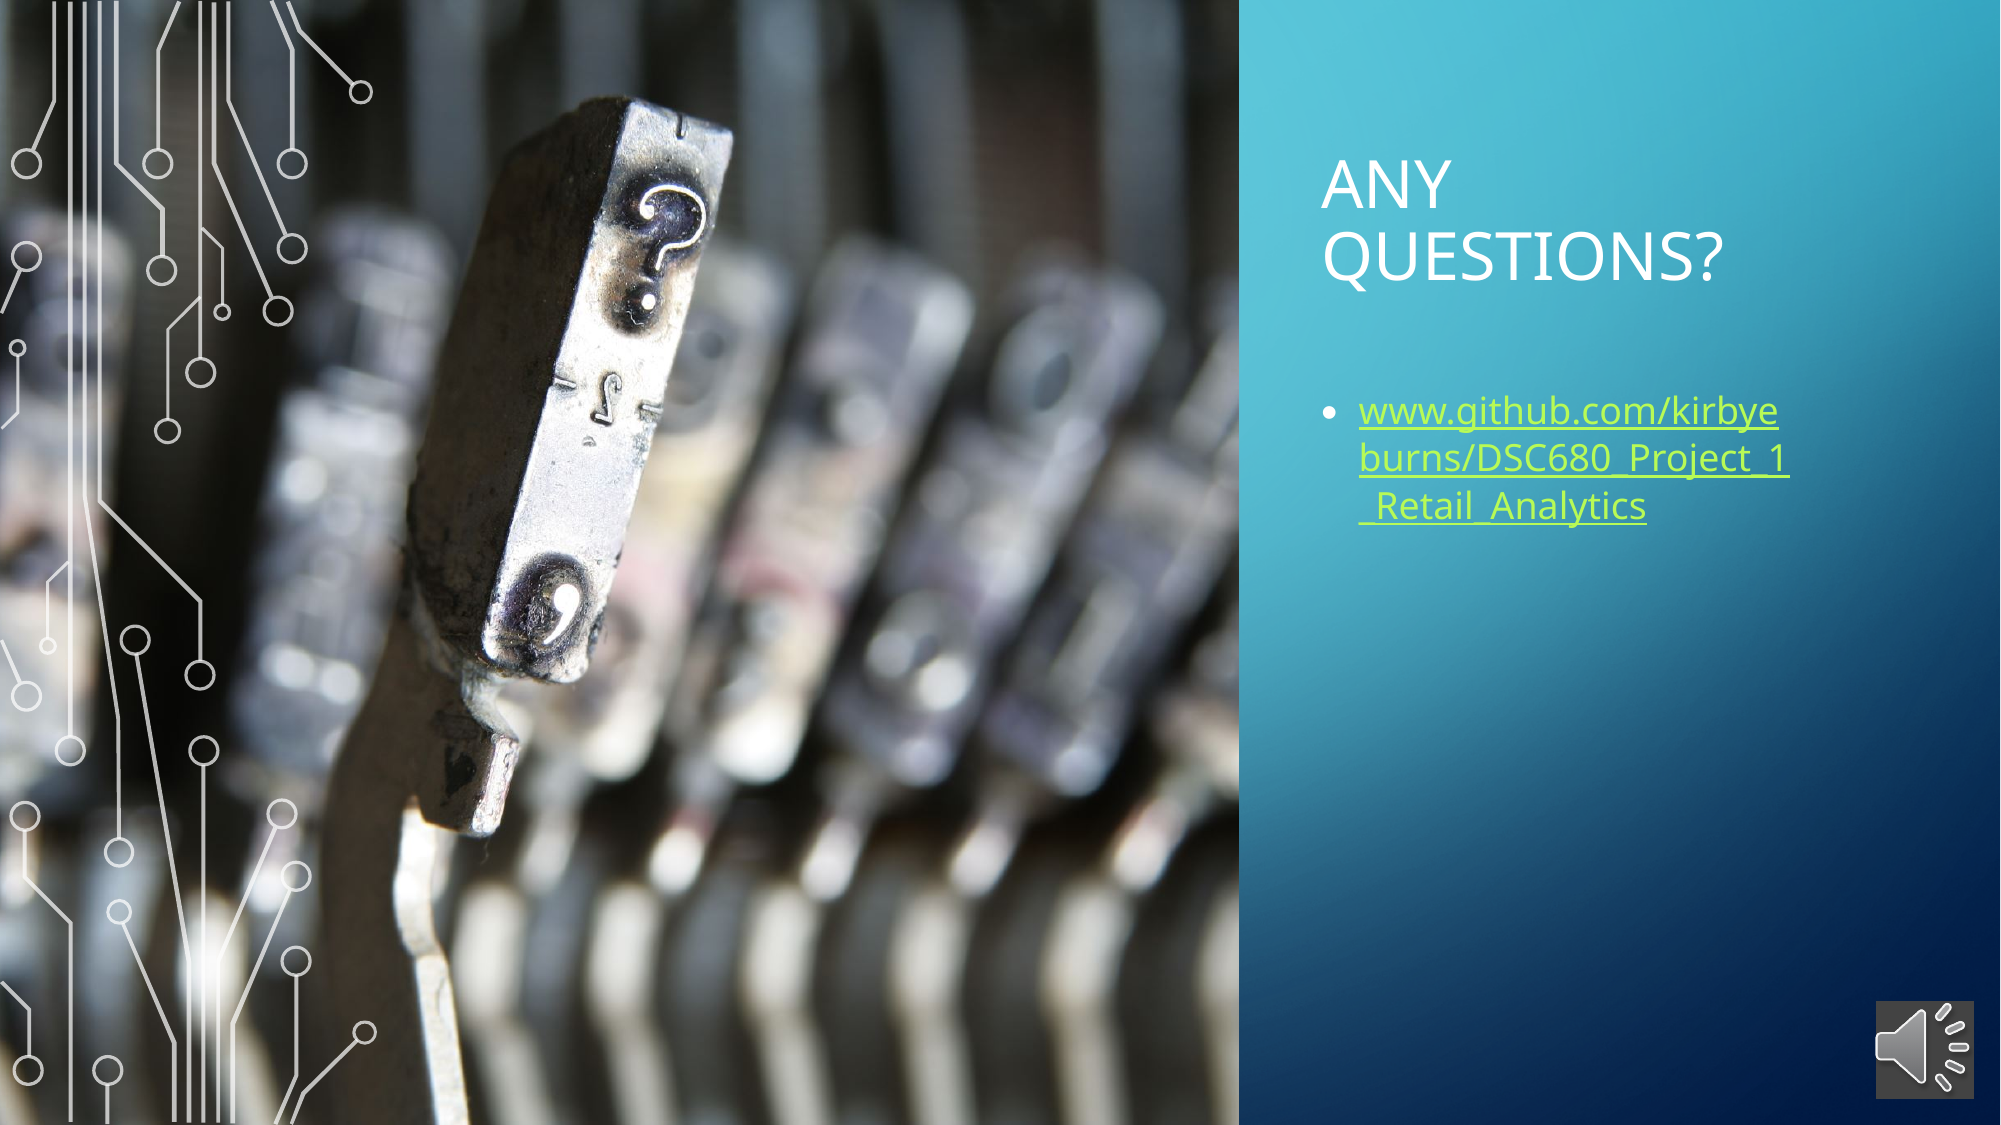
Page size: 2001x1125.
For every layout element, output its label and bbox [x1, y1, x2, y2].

text_box [1240, 0, 2000, 1125]
picture [379, 0, 1240, 1125]
picture [1874, 999, 1976, 1101]
text_box [0, 0, 379, 1125]
